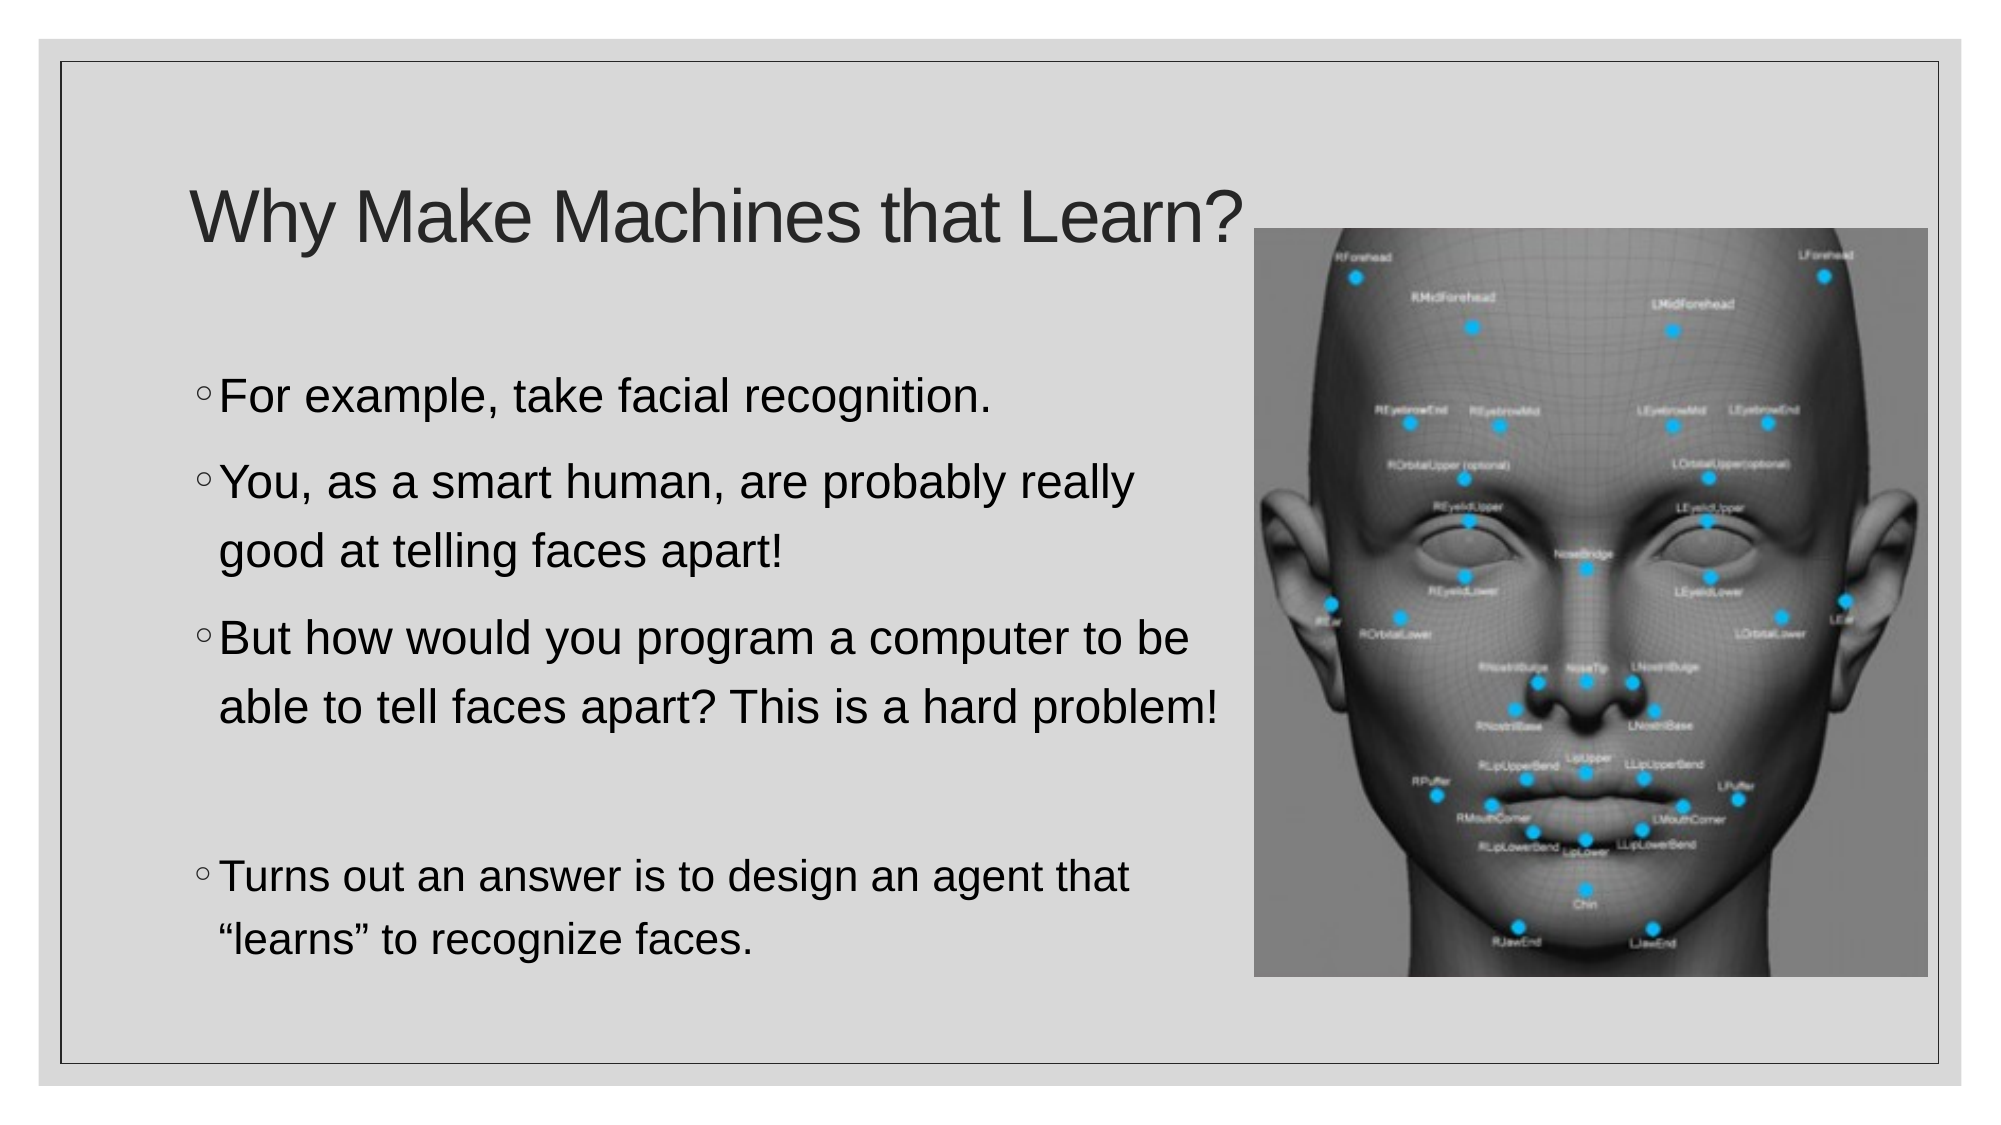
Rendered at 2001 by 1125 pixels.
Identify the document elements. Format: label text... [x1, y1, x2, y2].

picture [1254, 228, 1928, 977]
title Why Make Machines that Learn? [174, 105, 1825, 331]
list For example, take facial recognition. You, as a smart human, are probably really good at telling faces apart! But how would you program a computer to be able to tell faces apart? This is a hard problem! Turns out an answer is to design an agent that “learns” to recognize faces. [174, 345, 1249, 977]
